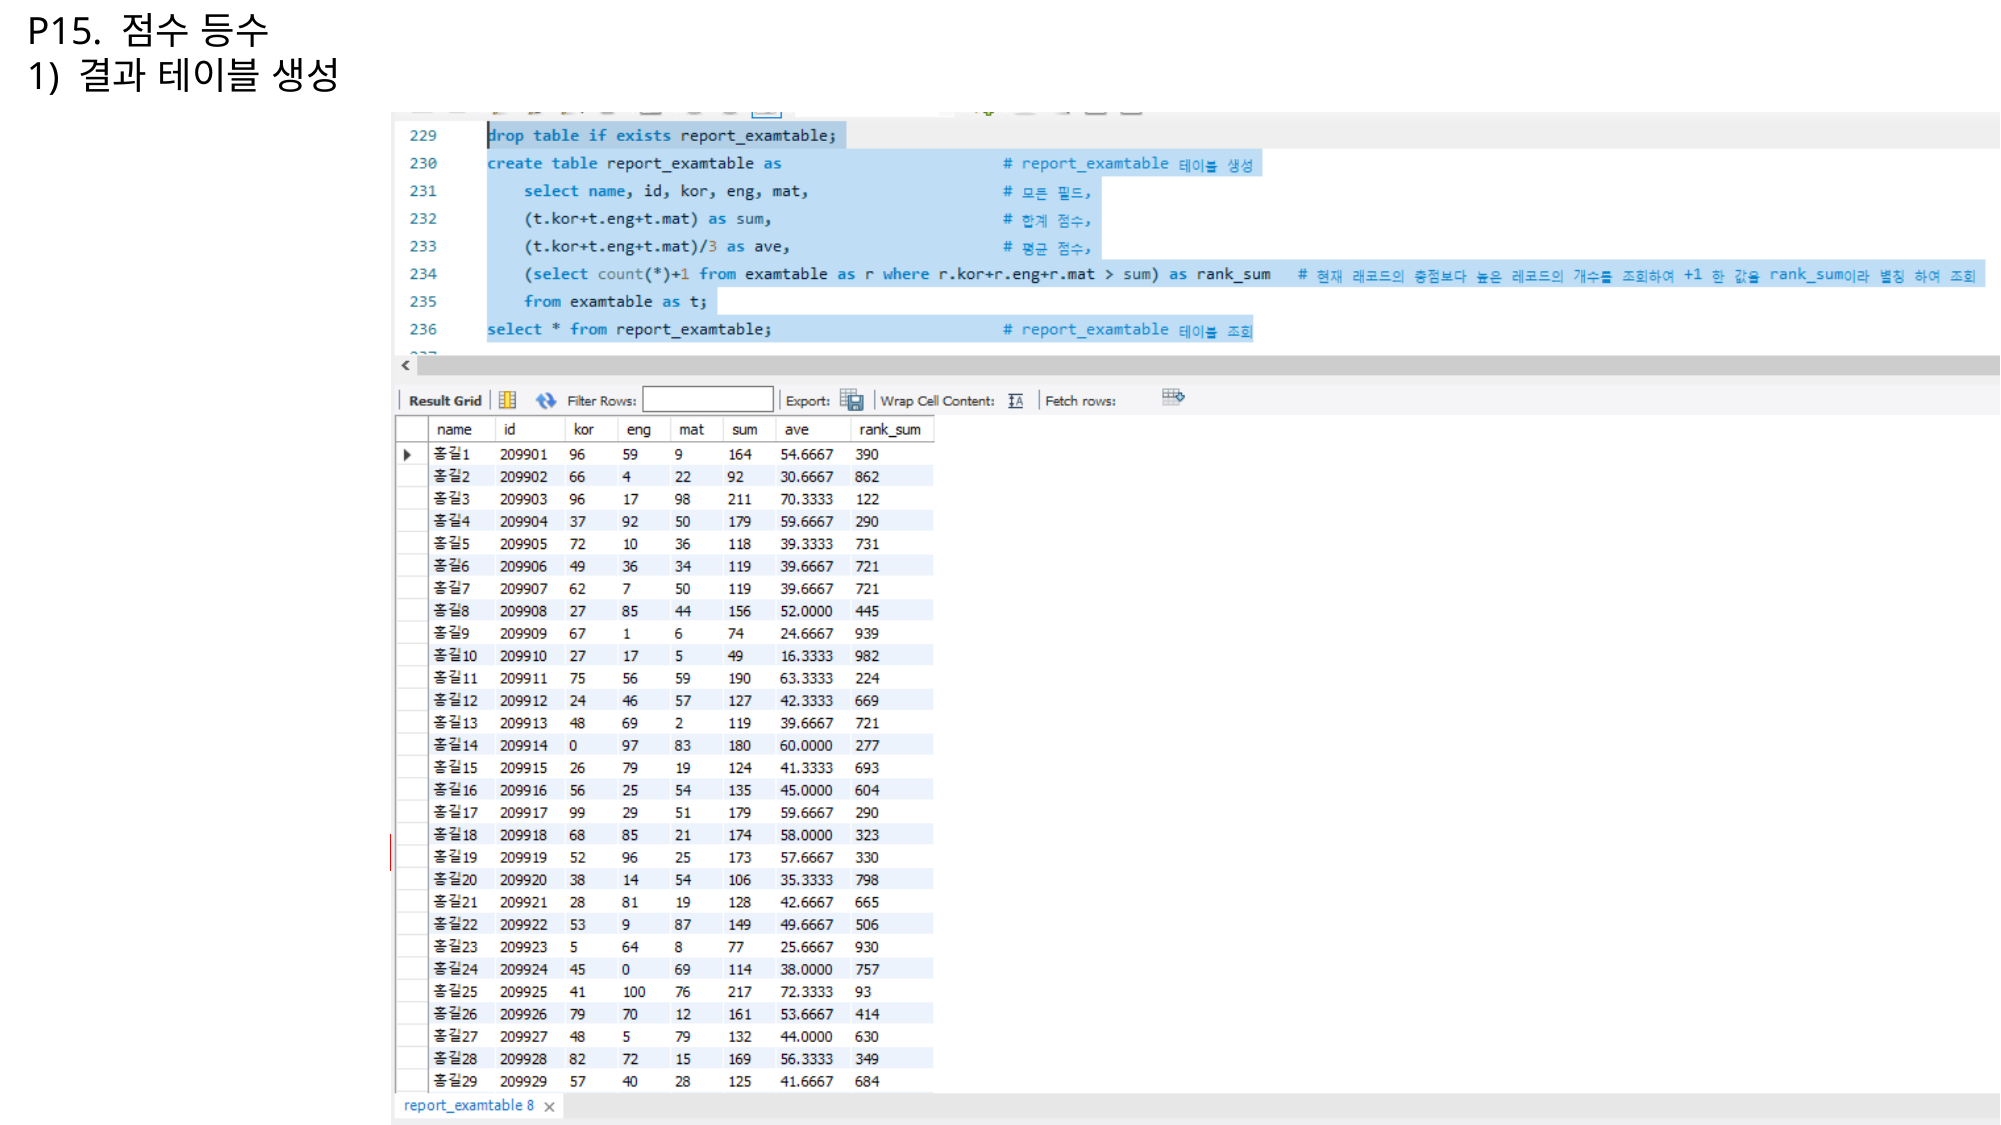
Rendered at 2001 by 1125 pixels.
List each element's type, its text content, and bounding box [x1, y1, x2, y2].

text_box P15. 점수 등수 1) 결과 테이블 생성 [12, 0, 356, 105]
picture [390, 112, 2000, 1125]
